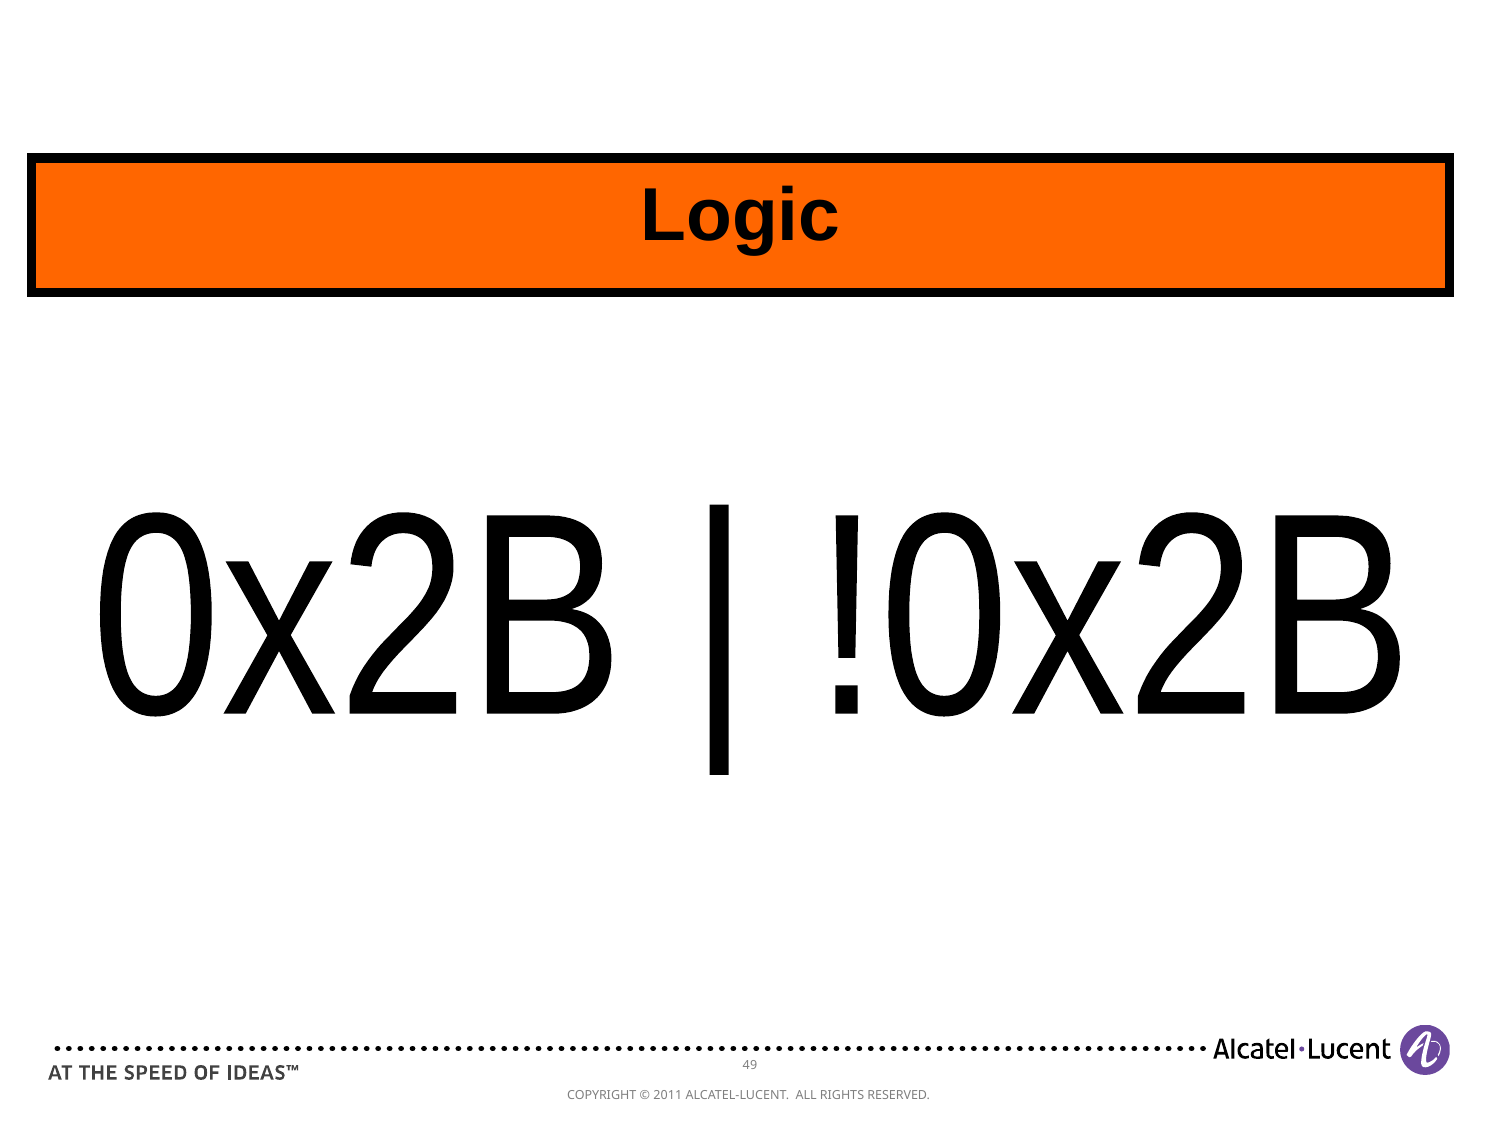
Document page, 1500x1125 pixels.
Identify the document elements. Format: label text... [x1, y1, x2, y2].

title Logic [31, 157, 1450, 293]
text_box [24, 405, 1475, 774]
